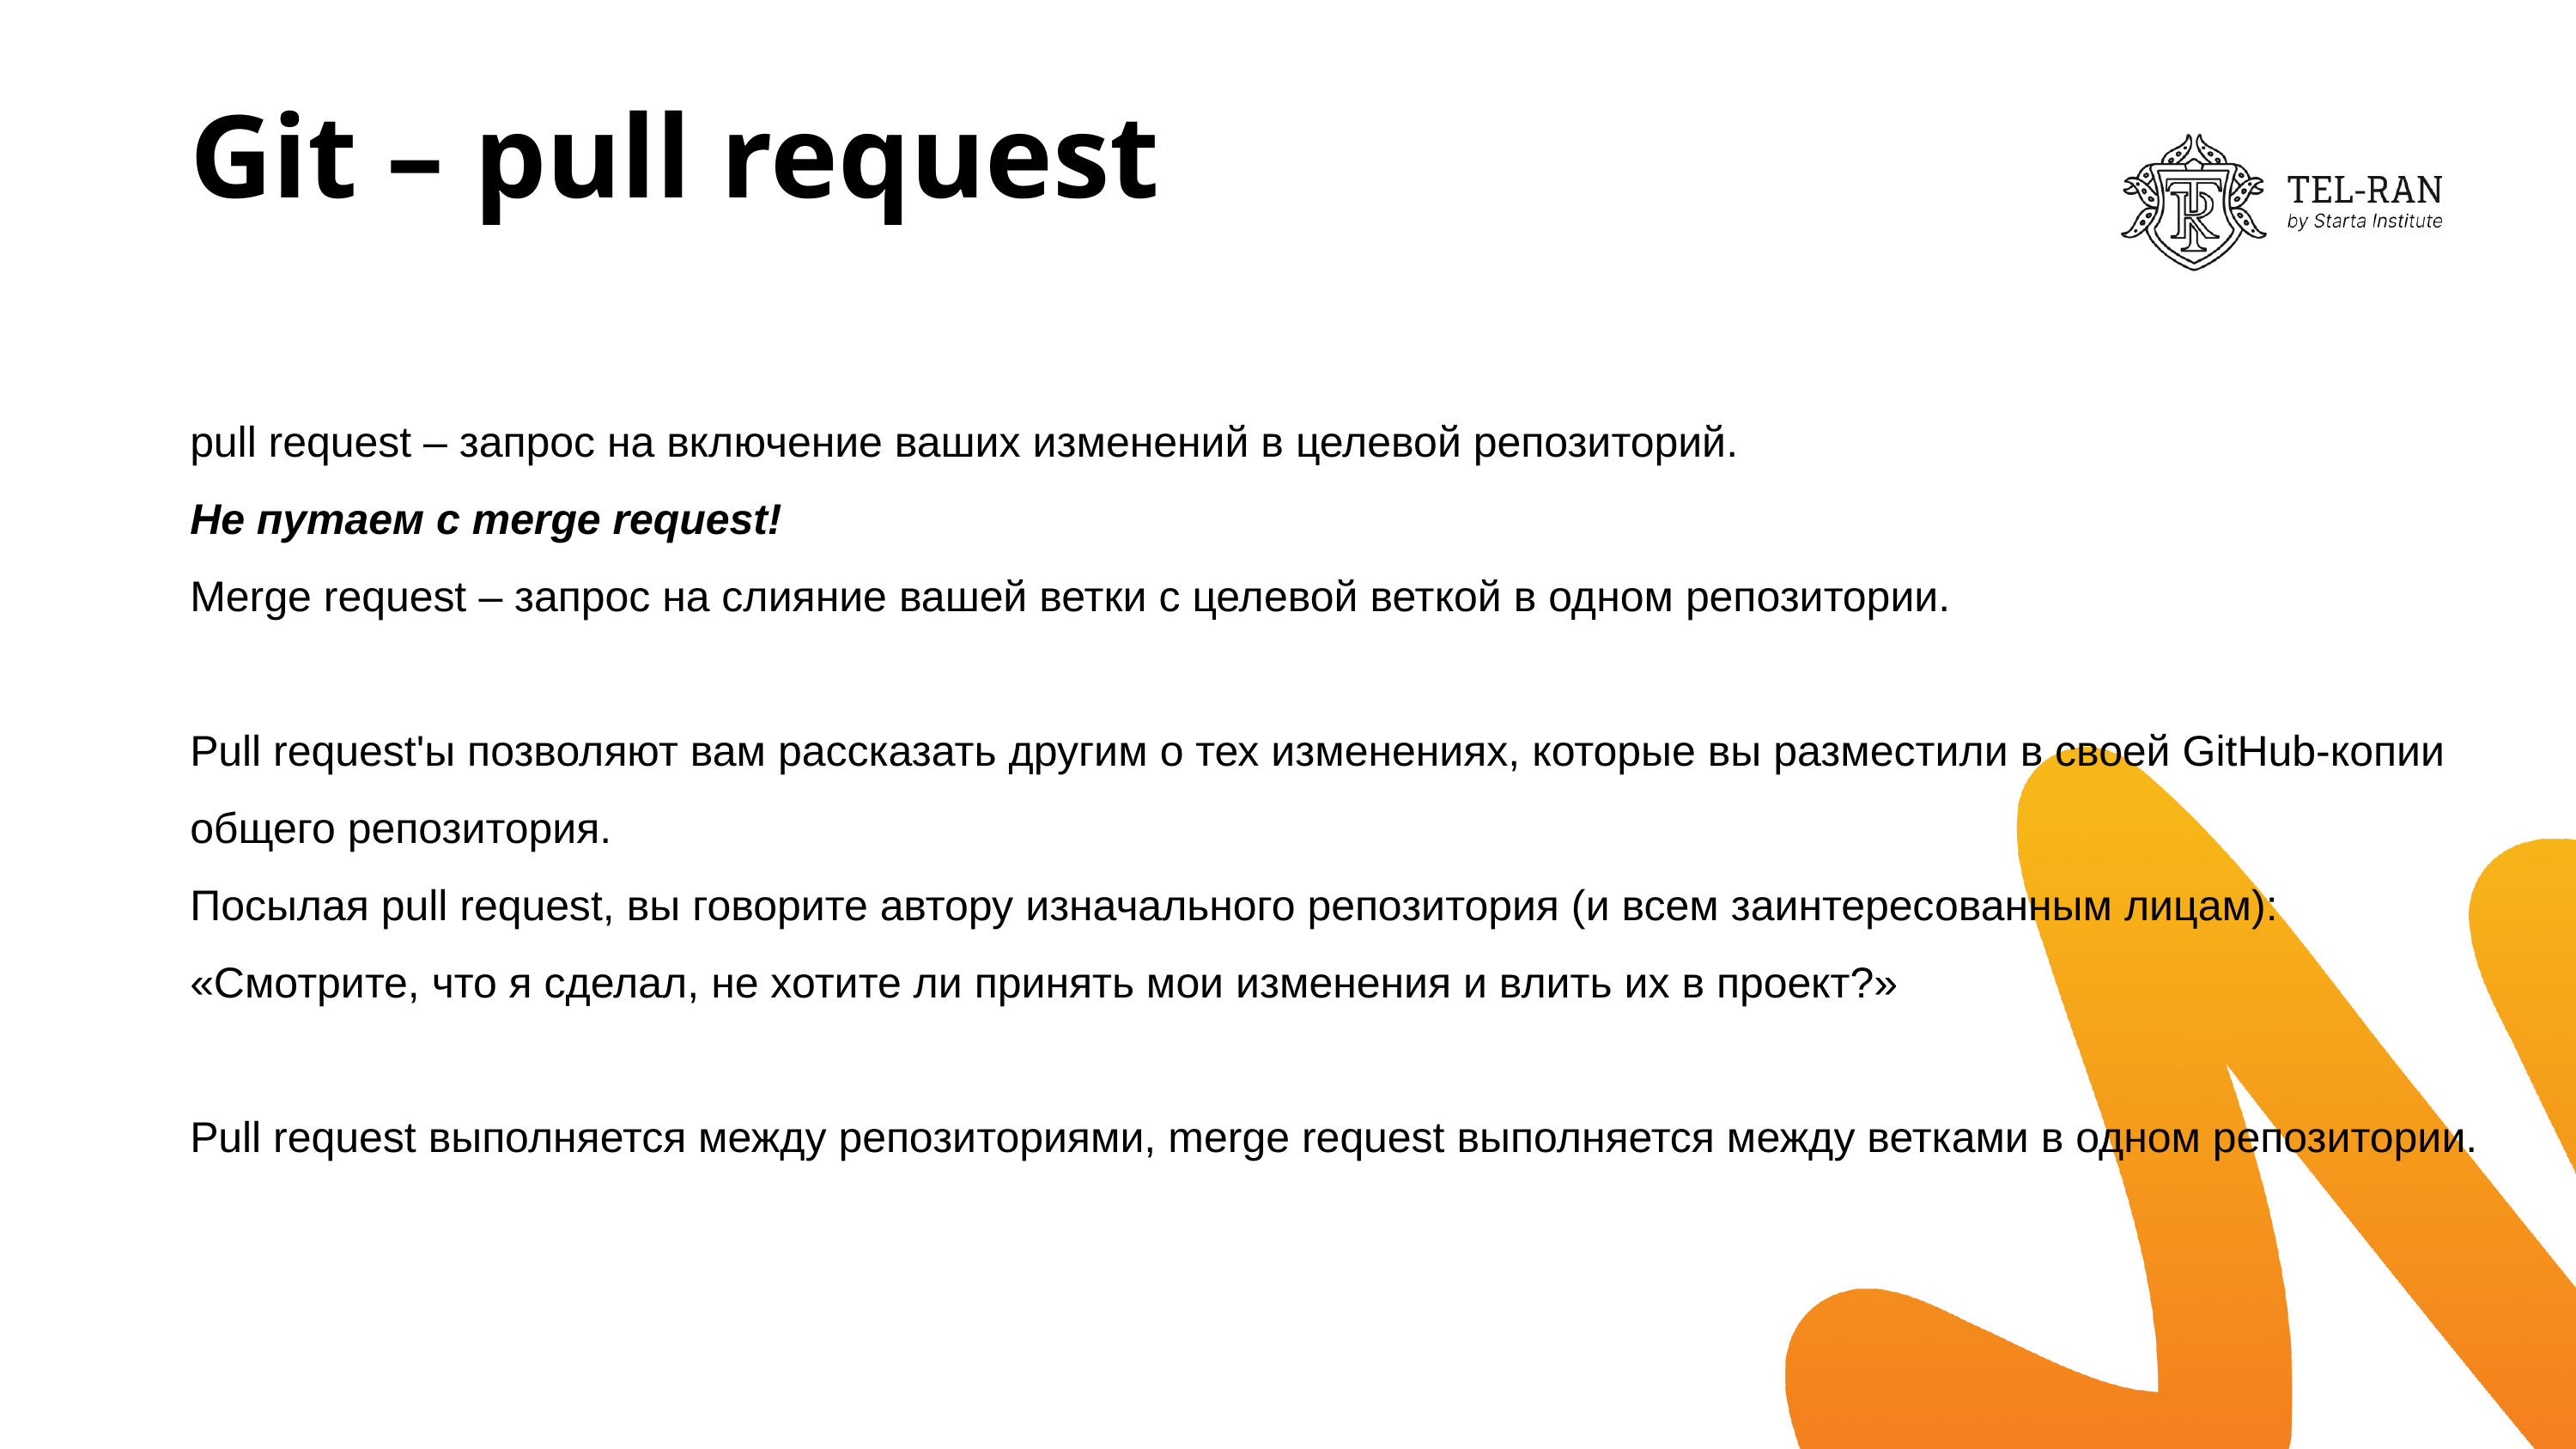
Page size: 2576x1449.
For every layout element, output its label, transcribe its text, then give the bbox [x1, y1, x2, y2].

picture [1620, 747, 2576, 1449]
picture [2121, 134, 2442, 271]
title Git – pull request [177, 76, 2107, 358]
text_box pull request – запрос на включение ваших изменений в целевой репозиторий. Не путаем с merge request! Merge request – запрос на слияние вашей ветки с целевой веткой в одном репозитории. Pull request'ы позволяют вам рассказать другим о тех изменениях, которые вы разместили в своей GitHub-копии общего репозитория. Посылая pull request, вы говорите автору изначального репозитория (и всем заинтересованным лицам): «Смотрите, что я сделал, не хотите ли принять мои изменения и влить их в проект?» Pull request выполняется между репозиториями, merge request выполняется между ветками в одном репозитории. [177, 382, 2494, 1168]
